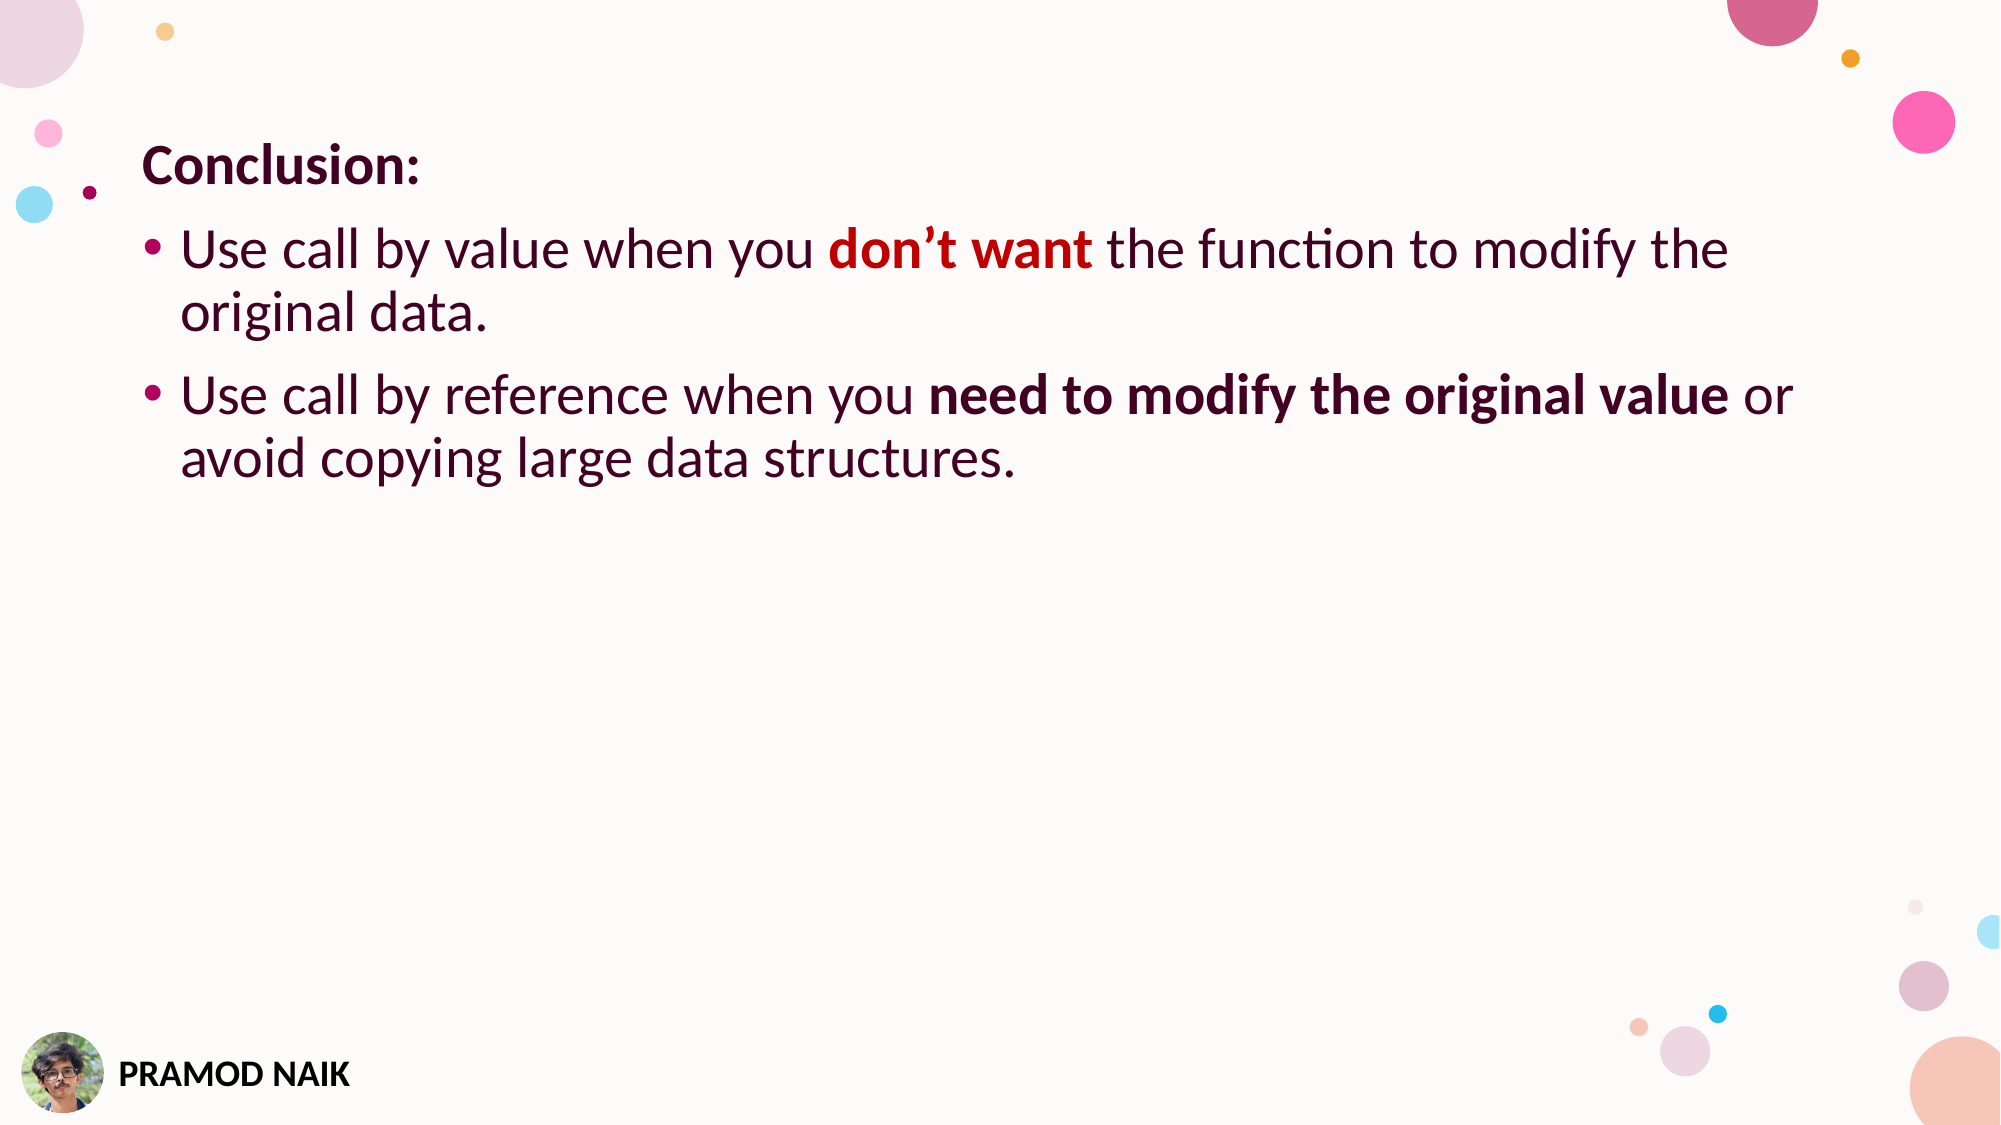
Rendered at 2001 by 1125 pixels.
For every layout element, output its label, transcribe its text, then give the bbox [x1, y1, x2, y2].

picture [21, 1031, 104, 1114]
list Conclusion: Use call by value when you don’t want the function to modify the original data. Use call by reference when you need to modify the original value or avoid copying large data structures. [127, 126, 1877, 1014]
